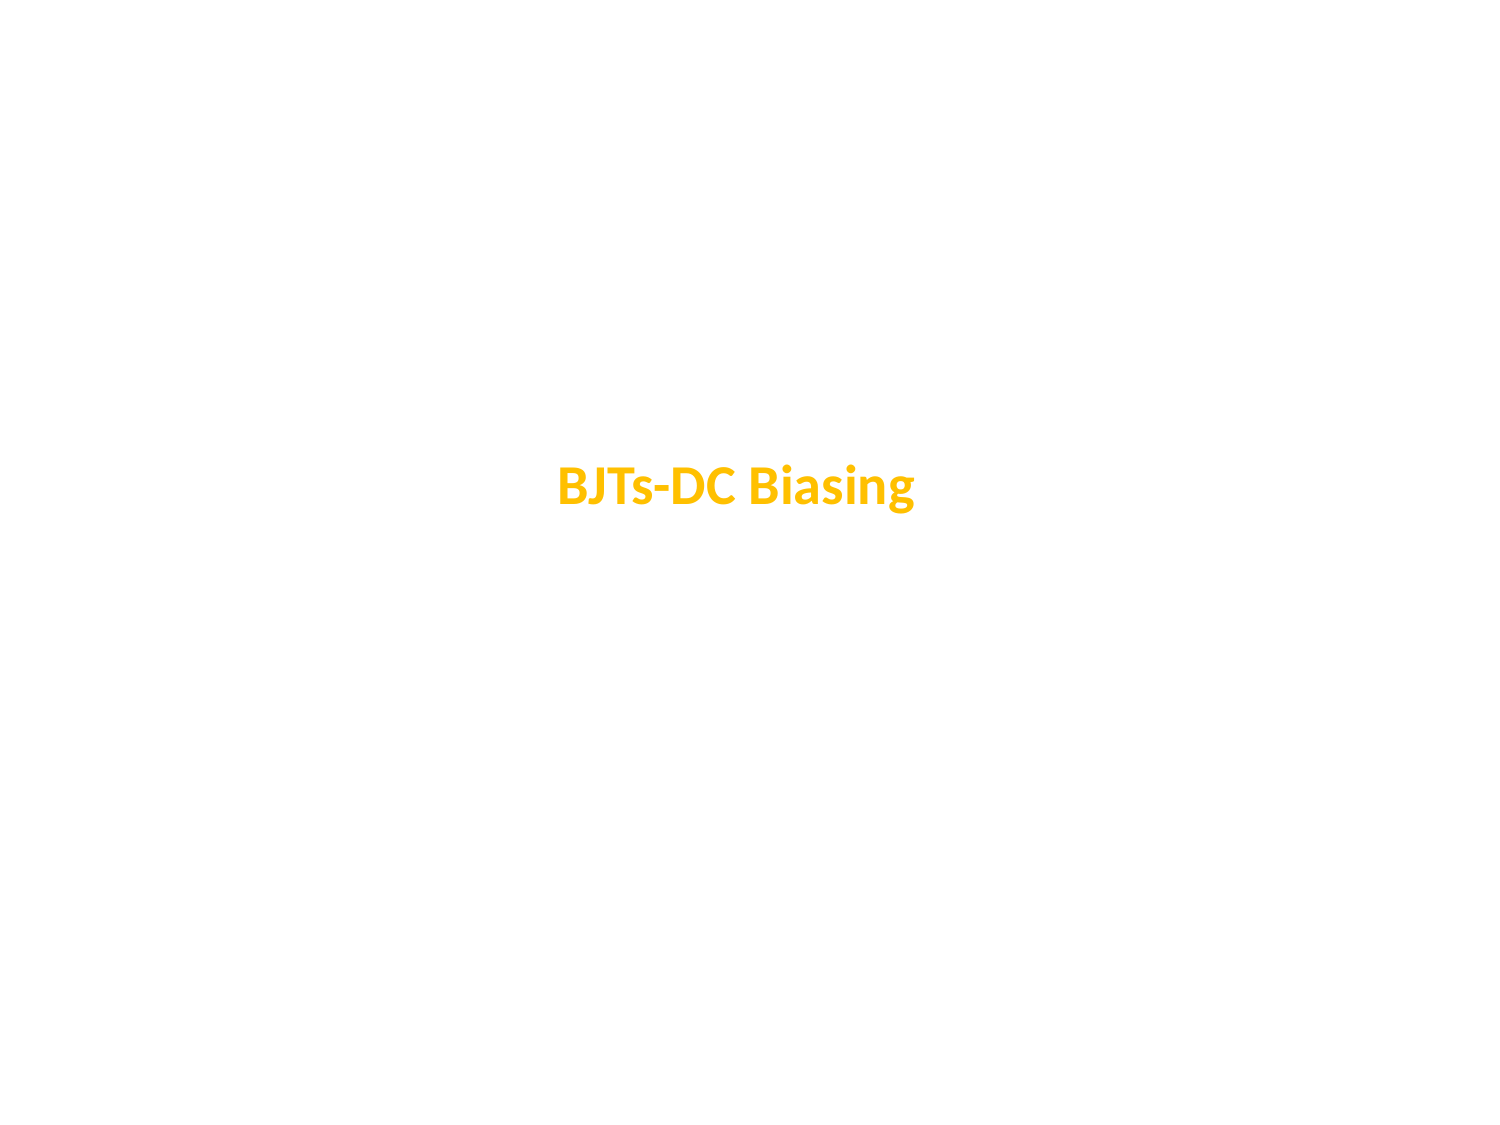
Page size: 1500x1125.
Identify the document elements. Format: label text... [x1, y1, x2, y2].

text_box BJTs-DC Biasing [393, 440, 1079, 523]
